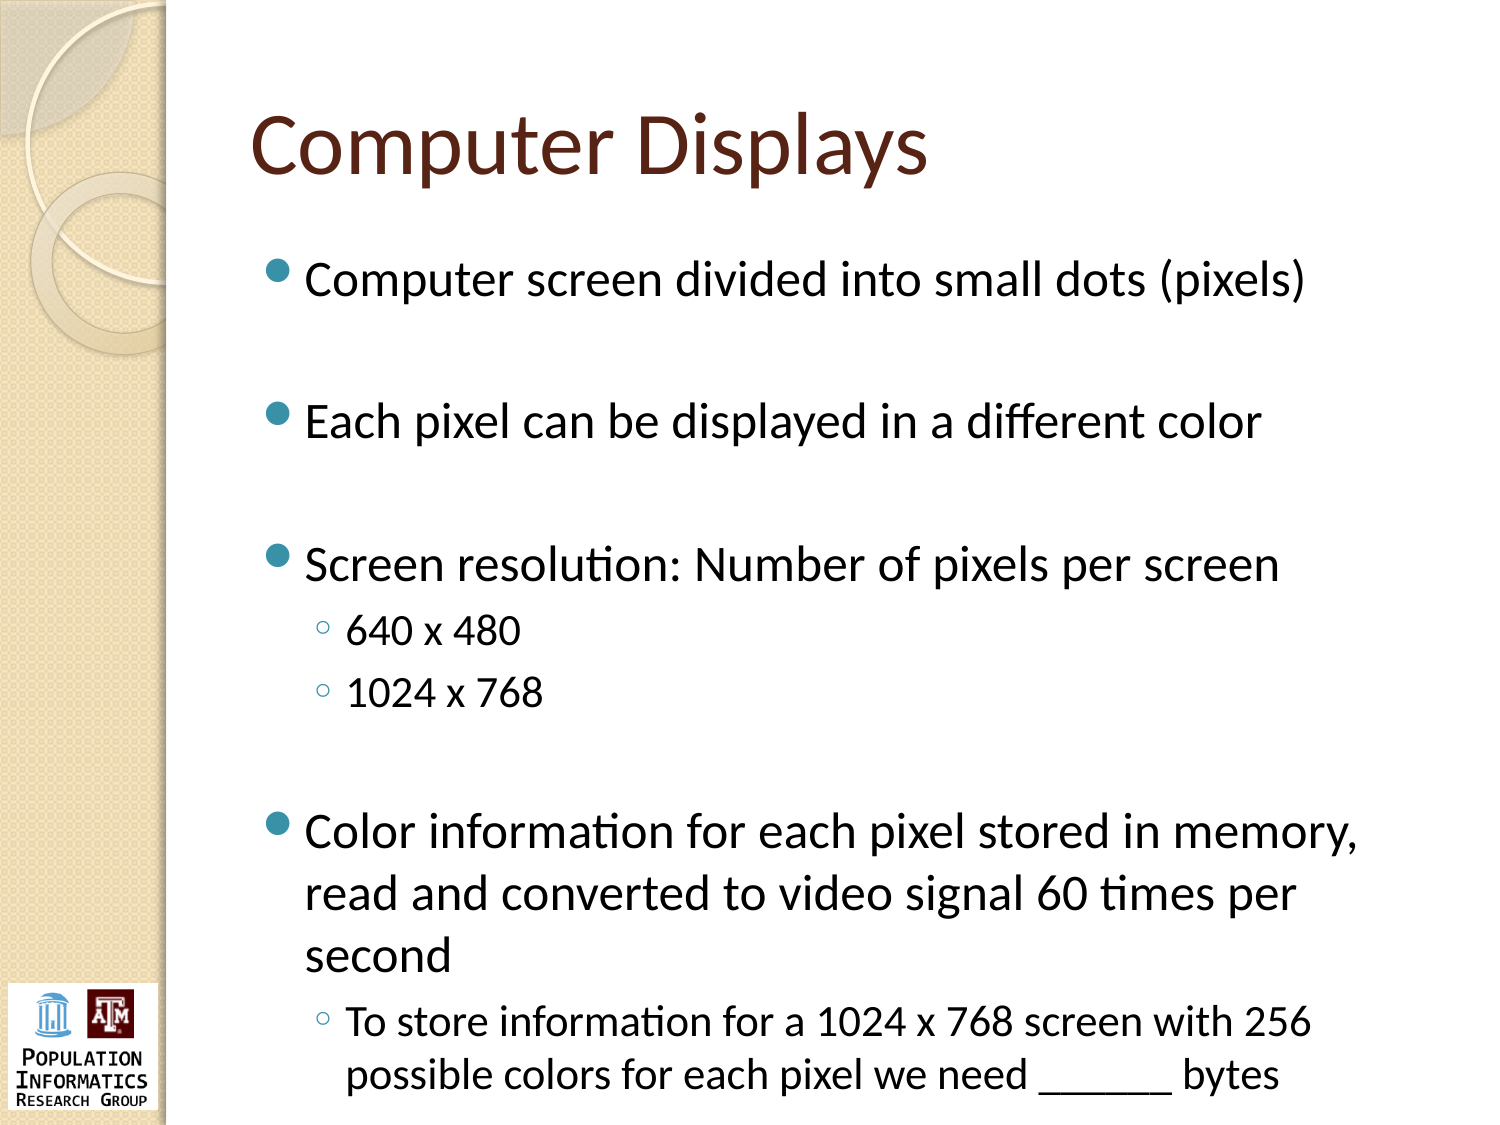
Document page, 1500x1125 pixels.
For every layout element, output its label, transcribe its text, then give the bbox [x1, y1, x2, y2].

title Computer Displays [235, 45, 1466, 233]
picture [8, 983, 158, 1110]
list Computer screen divided into small dots (pixels) Each pixel can be displayed in a different color Screen resolution: Number of pixels per screen 640 x 480 1024 x 768 Color information for each pixel stored in memory, read and converted to video signal 60 times per second To store information for a 1024 x 768 screen with 256 possible colors for each pixel we need ______ bytes [235, 237, 1466, 1113]
